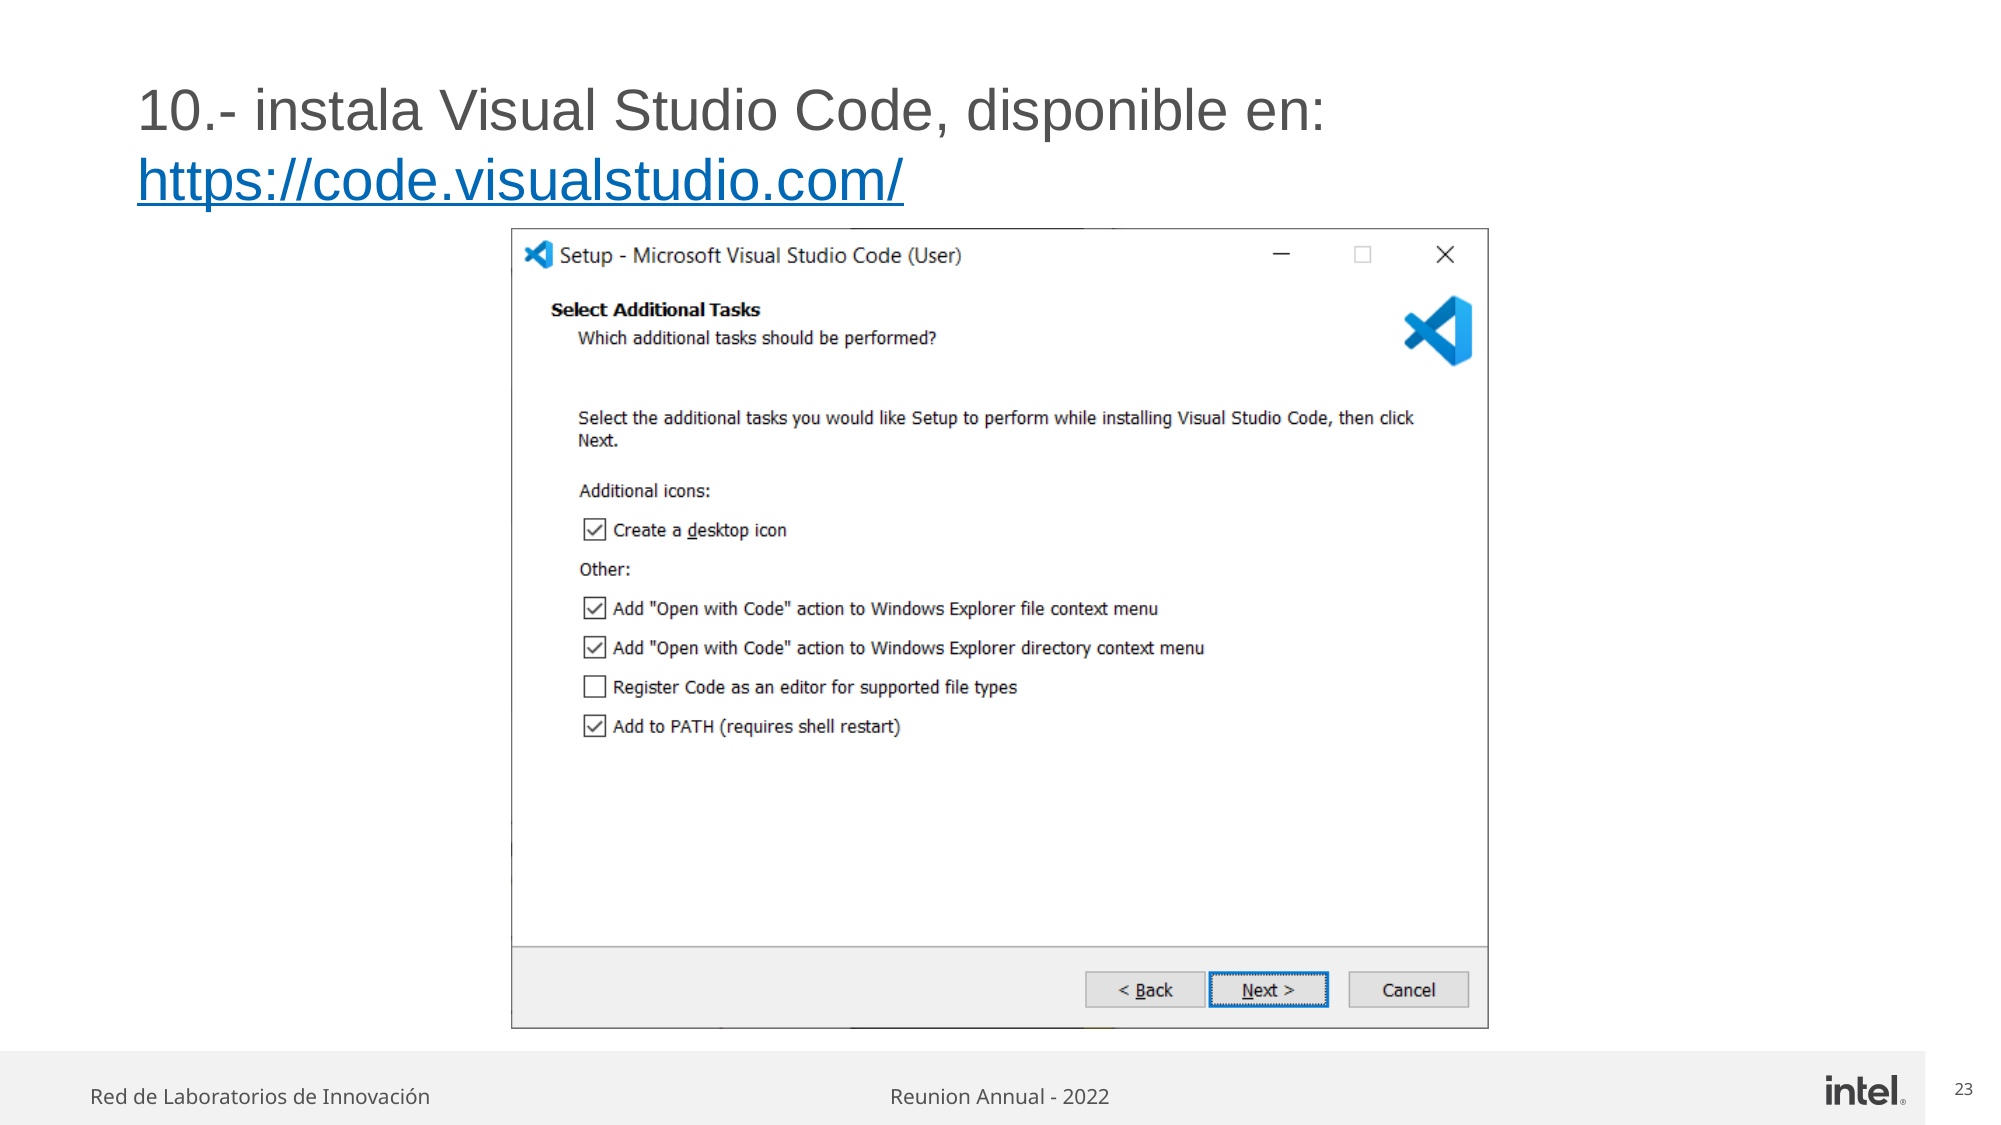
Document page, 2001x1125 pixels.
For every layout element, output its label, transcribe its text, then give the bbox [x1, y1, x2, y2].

list 10.- instala Visual Studio Code, disponible en: https://code.visualstudio.com/ [136, 71, 1863, 1014]
picture [511, 228, 1489, 1029]
picture [1826, 1075, 1906, 1105]
